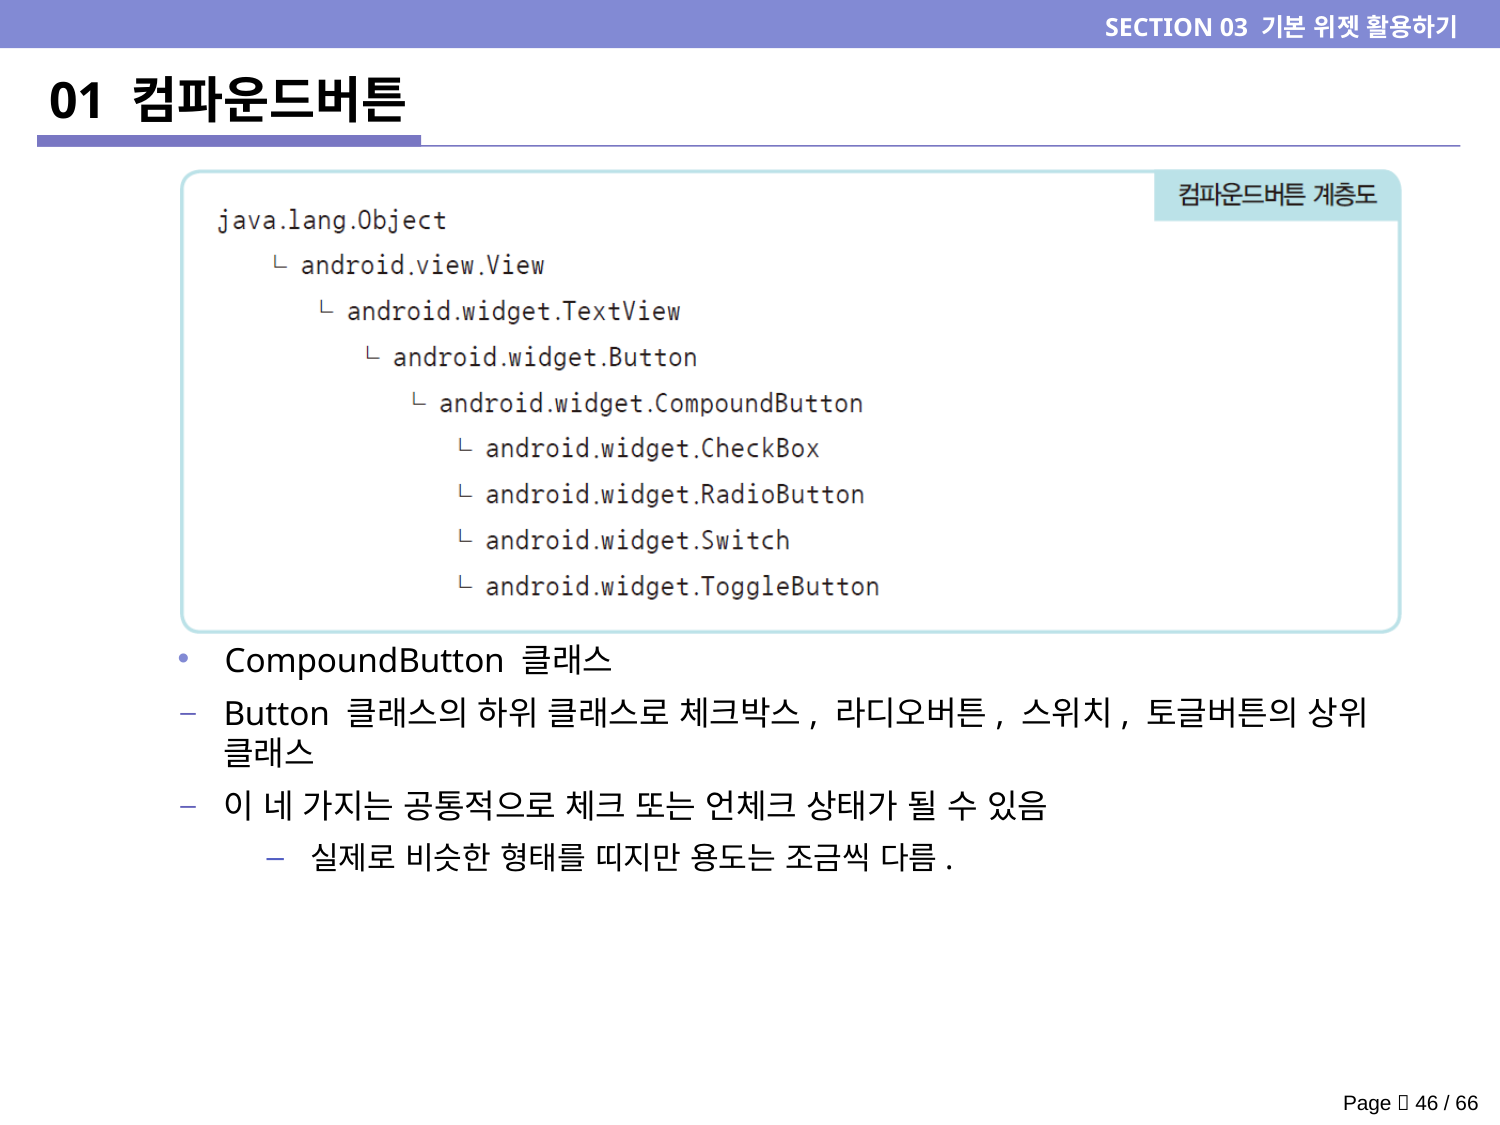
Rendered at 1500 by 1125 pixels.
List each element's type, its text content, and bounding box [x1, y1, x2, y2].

picture [179, 167, 1405, 635]
text_box SECTION 03 기본 위젯 활용하기 [1090, 3, 1500, 49]
title 01 컴파운드버튼 [48, 67, 1448, 132]
list CompoundButton 클래스 Button 클래스의 하위 클래스로 체크박스, 라디오버튼, 스위치, 토글버튼의 상위 클래스 이 네 가지는 공통적으로 체크 또는 언체크 상태가 될 수 있음 실제로 비슷한 형태를 띠지만 용도는 조금씩 다름. [104, 171, 1382, 1019]
